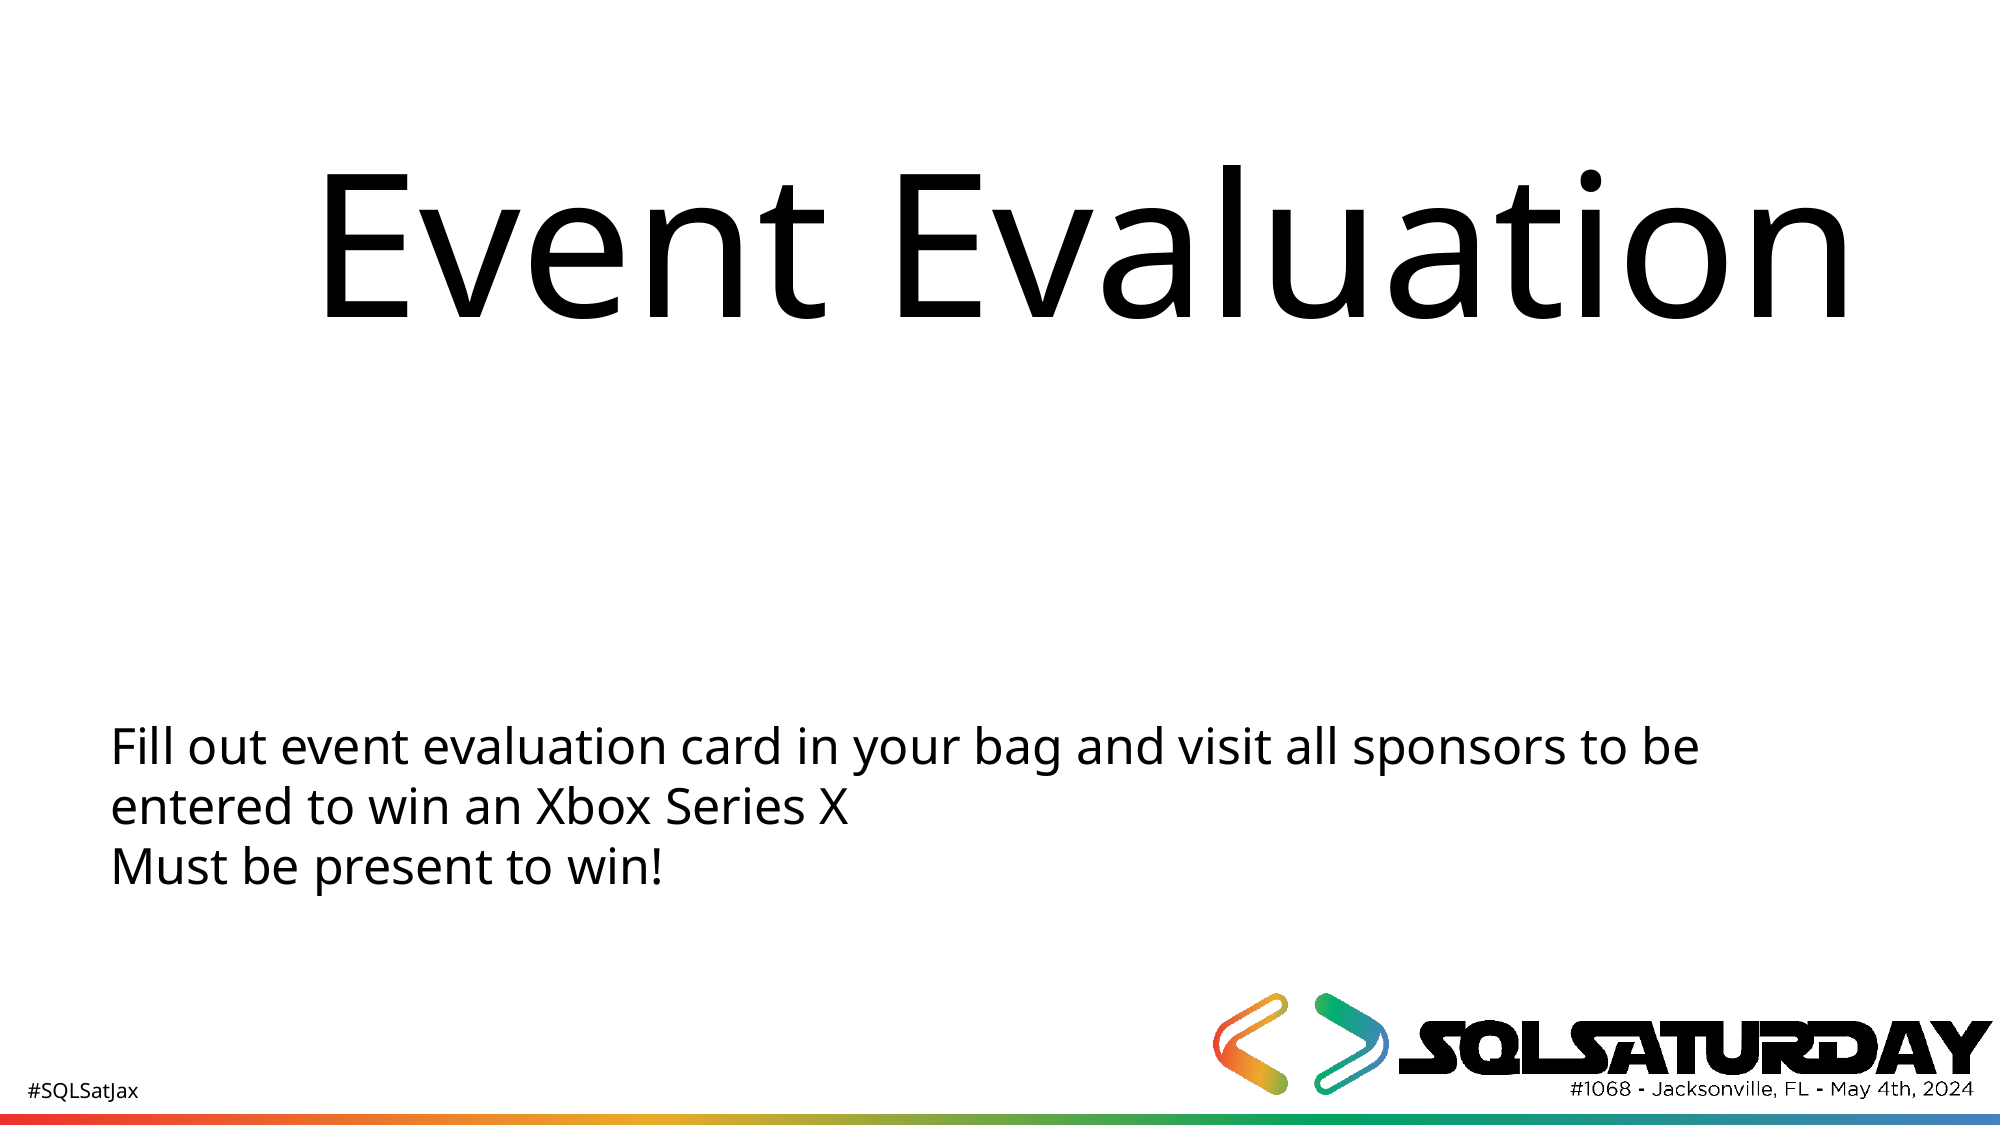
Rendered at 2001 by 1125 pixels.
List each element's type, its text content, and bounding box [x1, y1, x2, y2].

text_box Event Evaluation [184, 110, 1877, 365]
text_box Fill out event evaluation card in your bag and visit all sponsors to be entered to win an Xbox Series X Must be present to win! [95, 706, 1718, 902]
picture [1213, 993, 1993, 1102]
